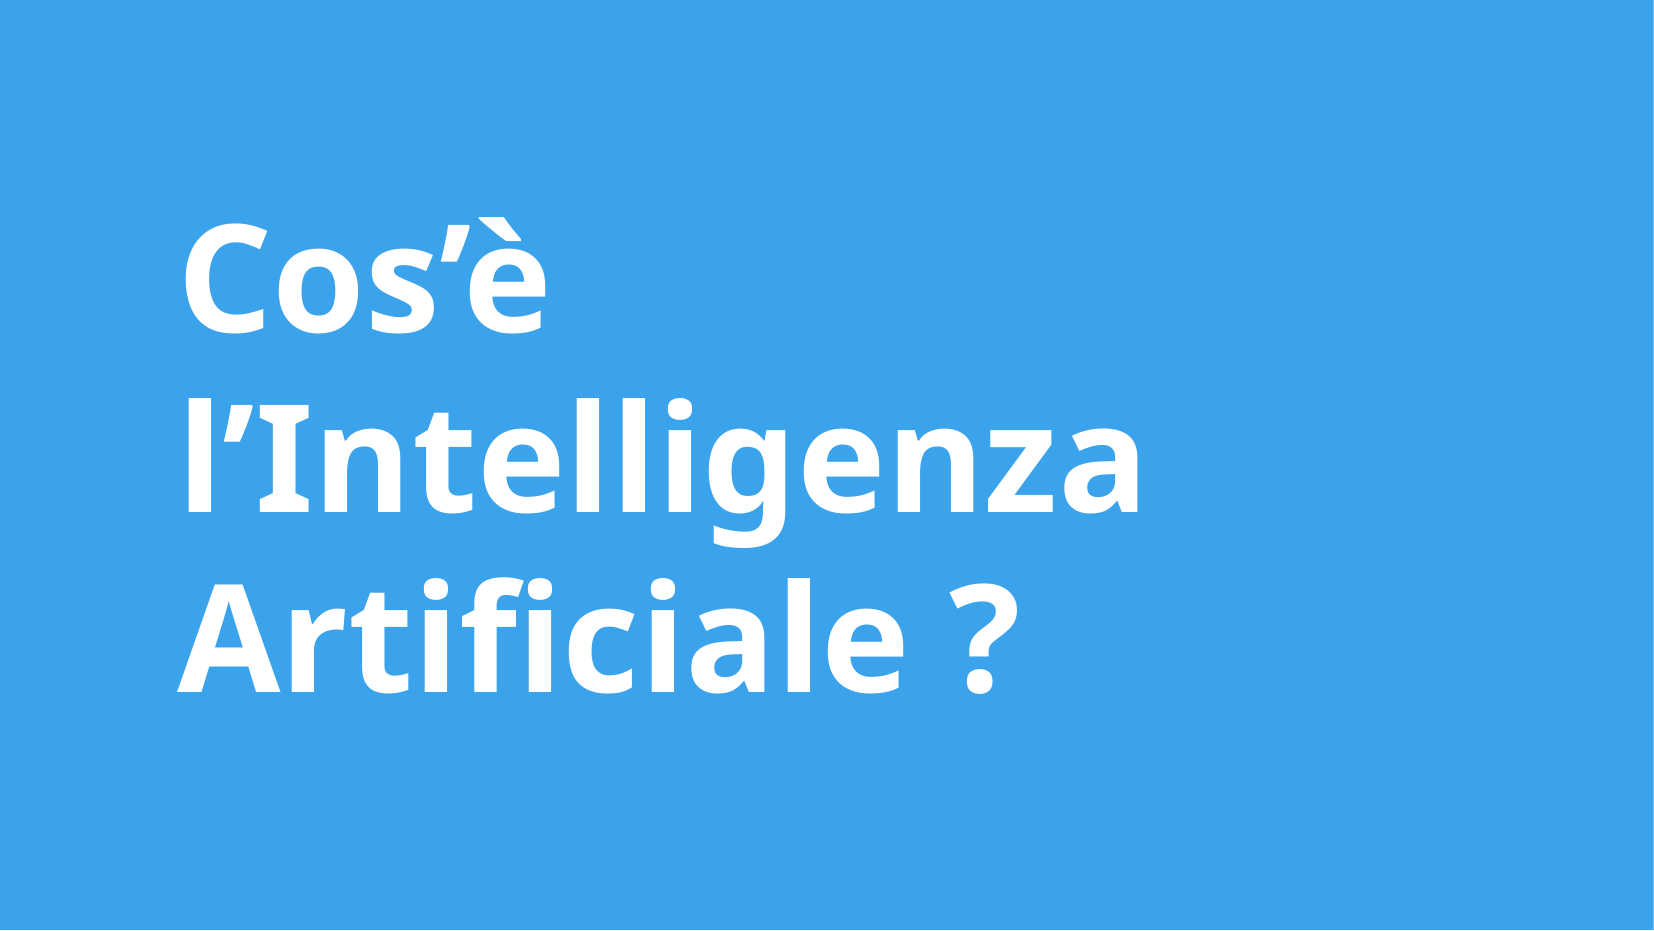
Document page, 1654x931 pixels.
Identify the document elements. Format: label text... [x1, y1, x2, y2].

subtitle Cos’è l’Intelligenza Artificiale ? [177, 147, 1476, 757]
